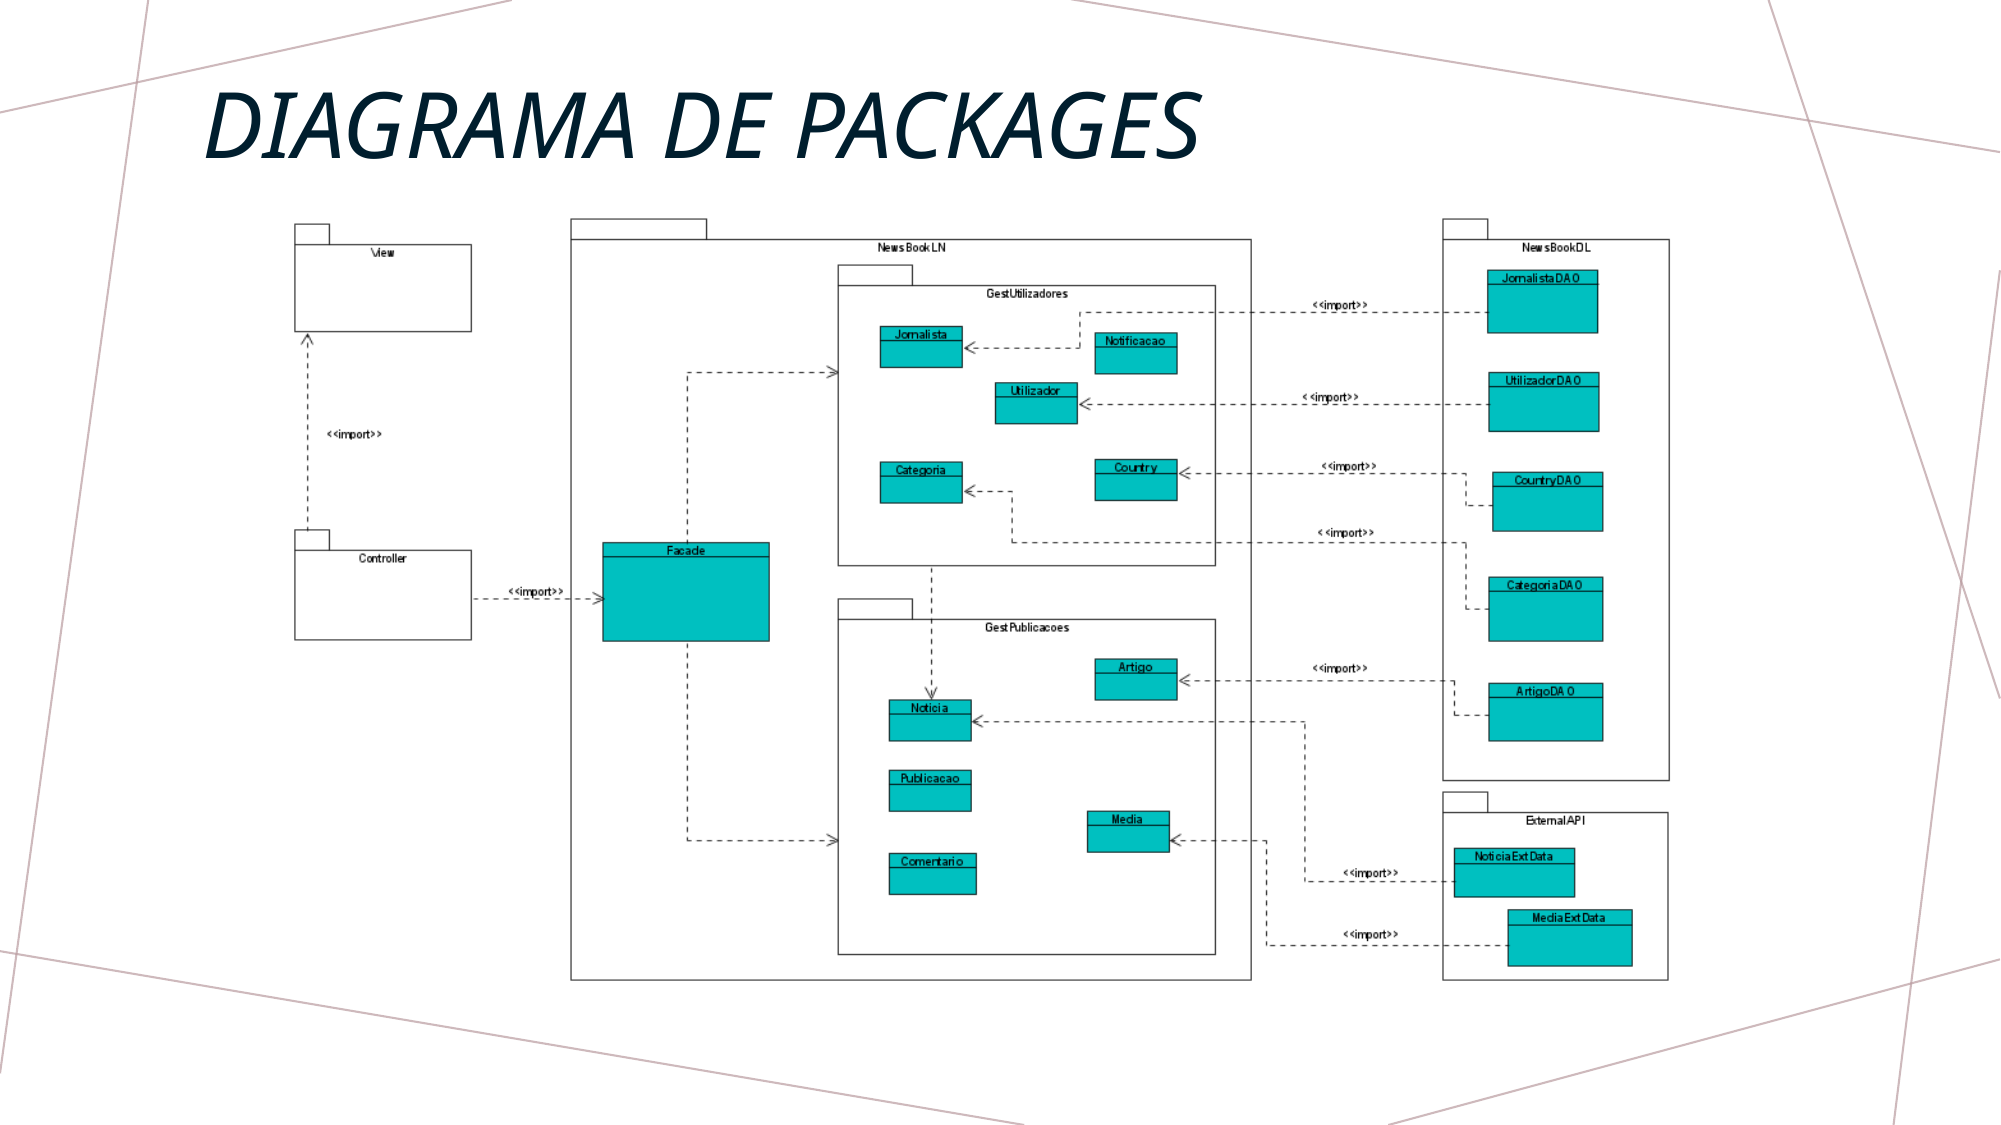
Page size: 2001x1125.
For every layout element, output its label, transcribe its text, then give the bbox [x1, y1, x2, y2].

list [288, 216, 1679, 986]
title Diagrama de packages [187, 15, 1813, 243]
